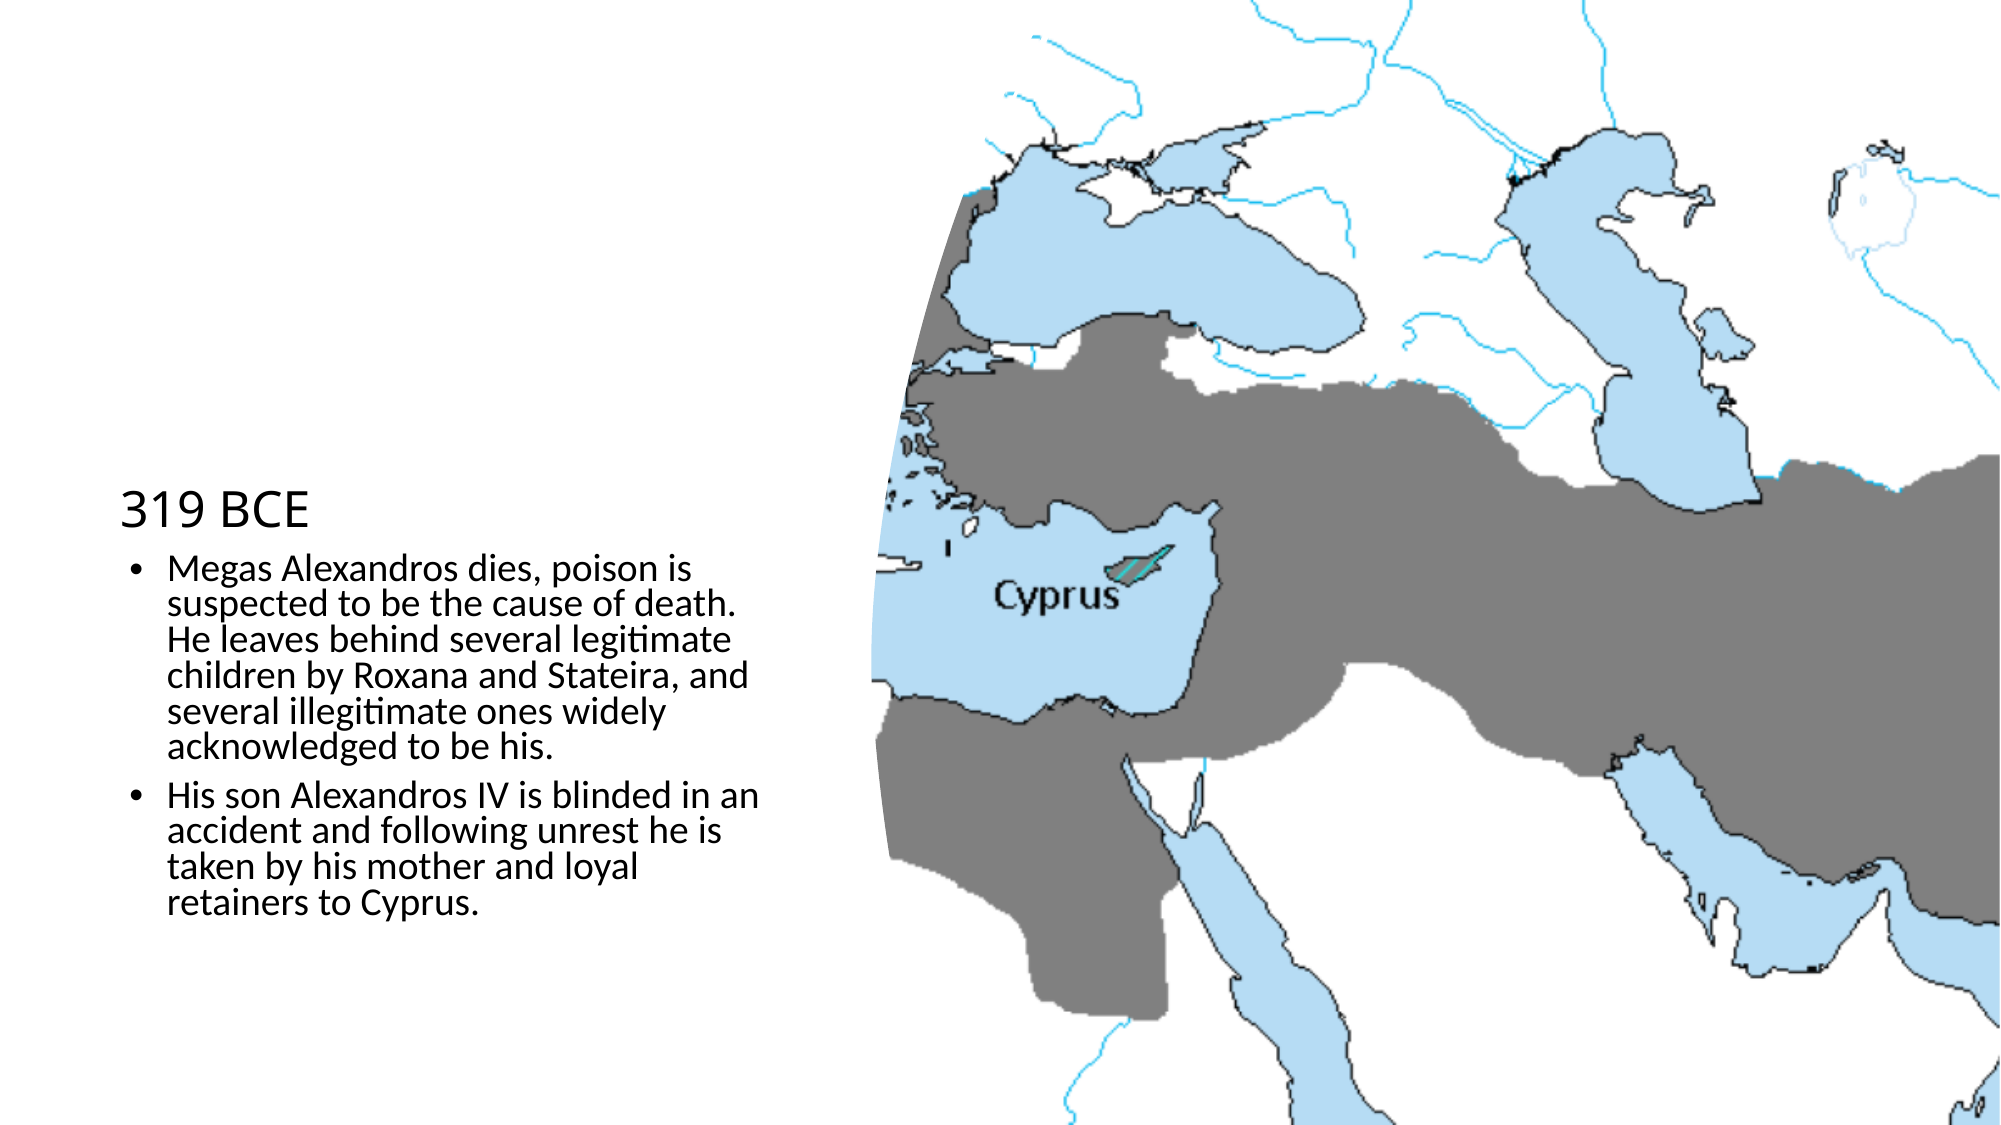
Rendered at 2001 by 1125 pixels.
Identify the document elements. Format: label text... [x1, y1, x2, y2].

text_box 319 BCE Megas Alexandros dies, poison is suspected to be the cause of death. He leaves behind several legitimate children by Roxana and Stateira, and several illegitimate ones widely acknowledged to be his. His son Alexandros IV is blinded in an accident and following unrest he is taken by his mother and loyal retainers to Cyprus. [104, 471, 802, 1016]
picture [871, 0, 2000, 1125]
